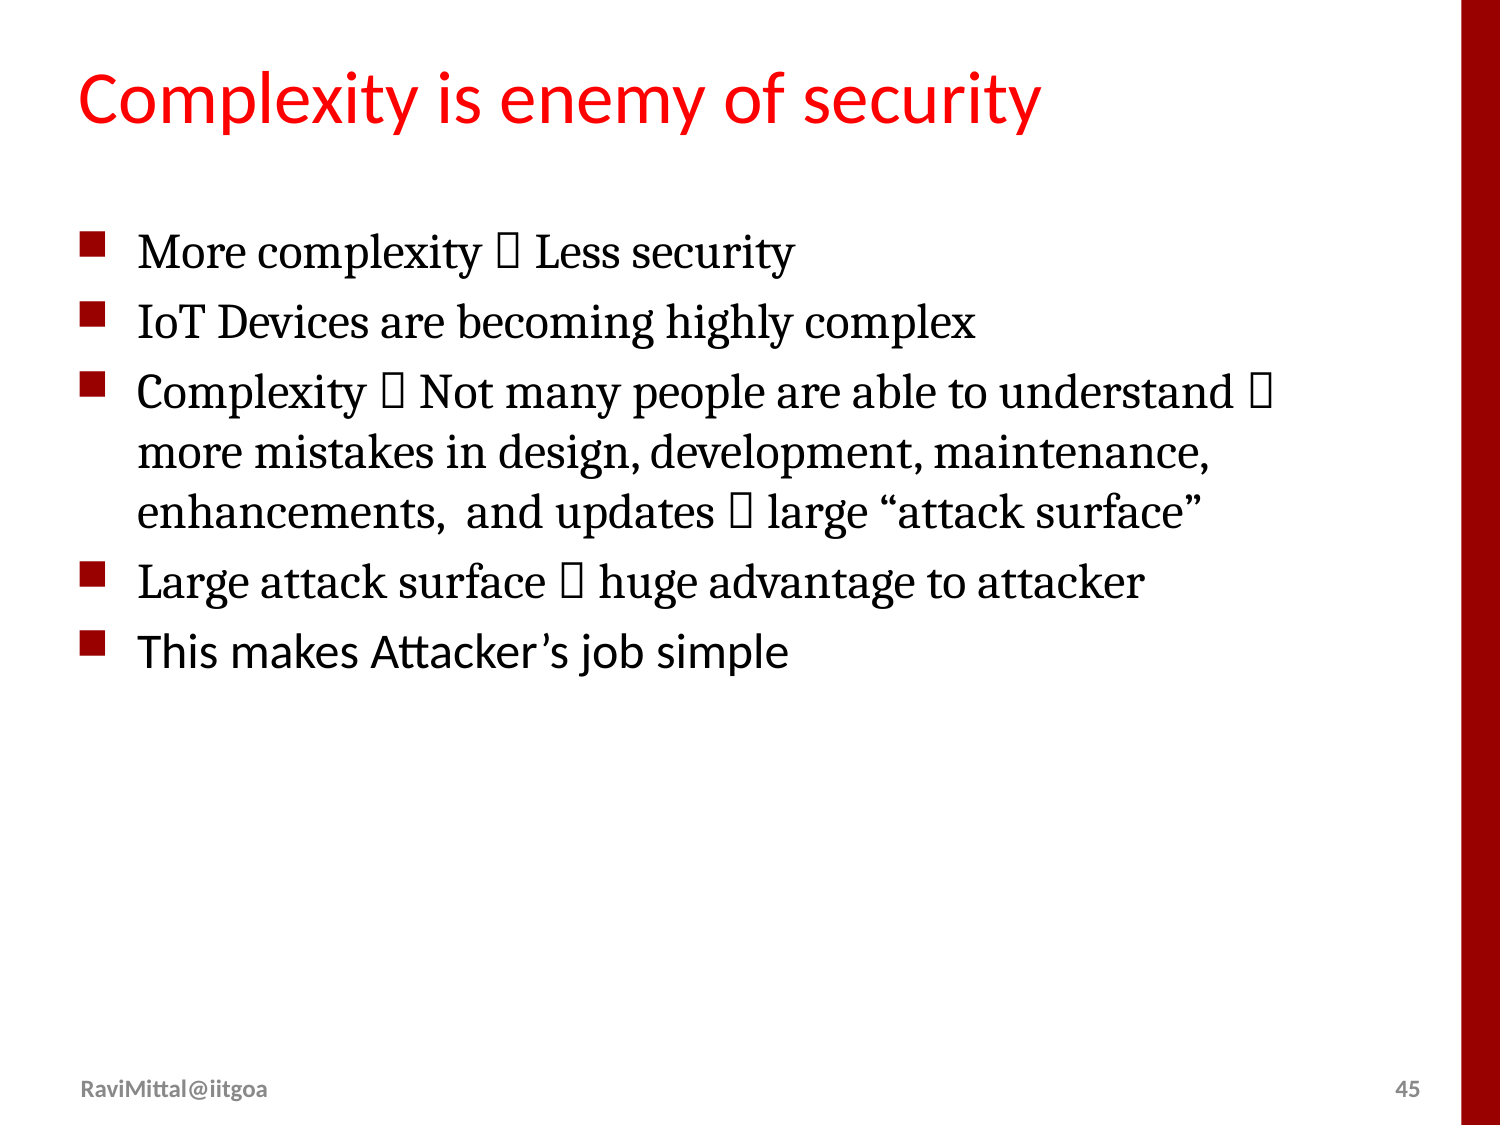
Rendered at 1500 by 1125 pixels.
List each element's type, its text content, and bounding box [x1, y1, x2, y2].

list More complexity  Less security IoT Devices are becoming highly complex Complexity  Not many people are able to understand  more mistakes in design, development, maintenance, enhancements, and updates  large “attack surface” Large attack surface  huge advantage to attacker This makes Attacker’s job simple [65, 210, 1362, 1062]
text_box RaviMittal@iitgoa [65, 1057, 573, 1118]
title Complexity is enemy of security [63, 30, 1310, 156]
